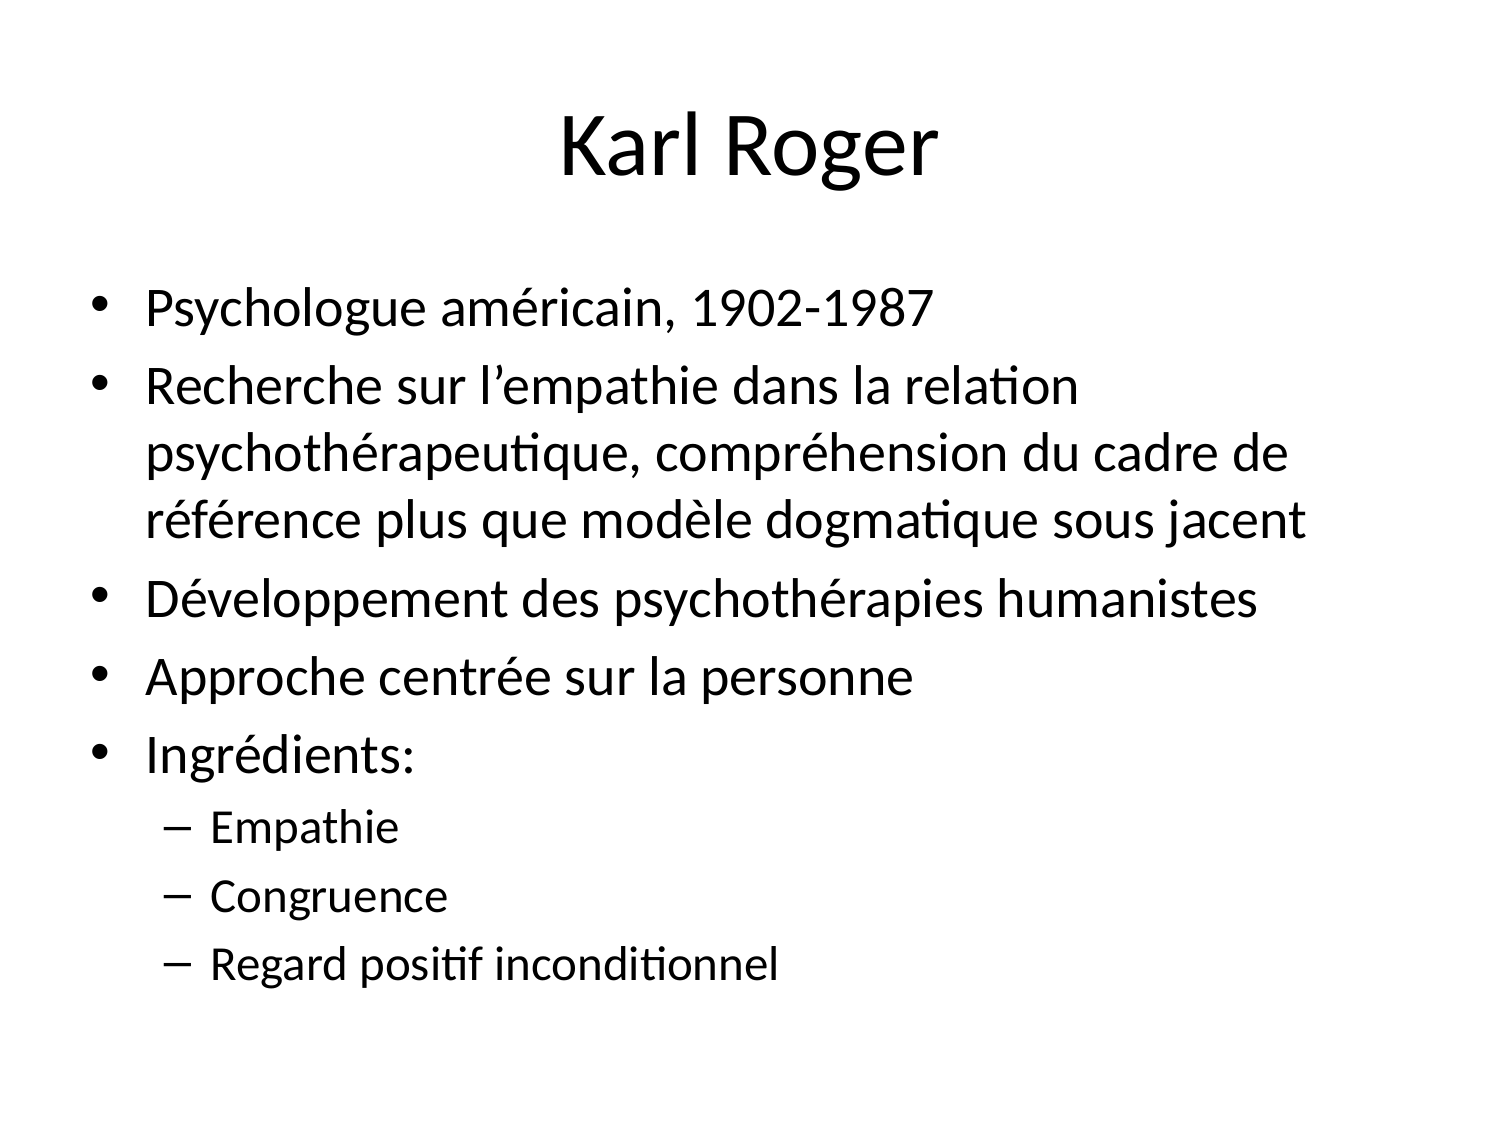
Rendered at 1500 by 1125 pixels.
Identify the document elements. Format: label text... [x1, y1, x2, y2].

title Karl Roger [75, 45, 1425, 233]
list Psychologue américain, 1902-1987 Recherche sur l’empathie dans la relation psychothérapeutique, compréhension du cadre de référence plus que modèle dogmatique sous jacent Développement des psychothérapies humanistes Approche centrée sur la personne Ingrédients: Empathie Congruence Regard positif inconditionnel [75, 262, 1425, 1005]
